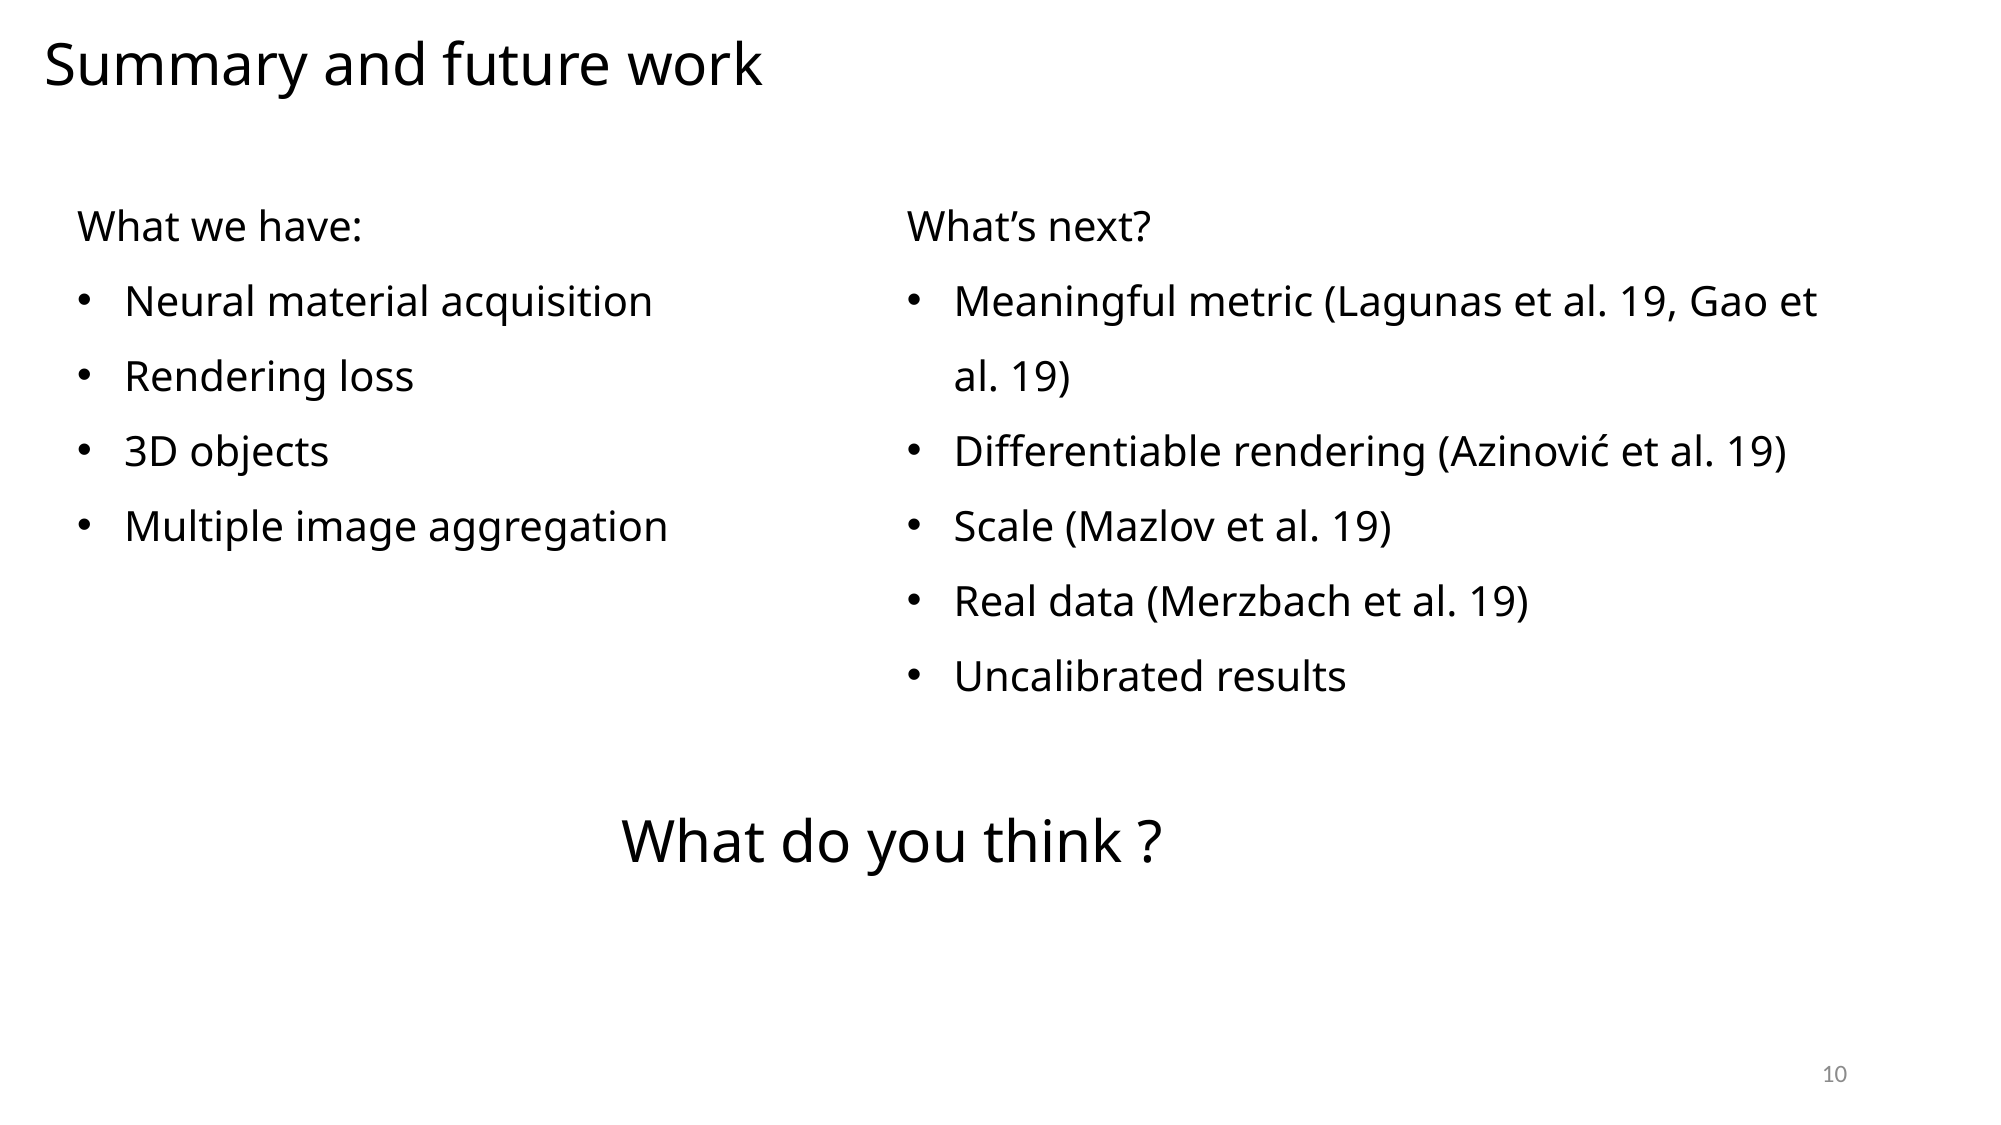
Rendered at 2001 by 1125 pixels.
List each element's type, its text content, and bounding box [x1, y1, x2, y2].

text_box What we have: Neural material acquisition Rendering loss 3D objects Multiple image aggregation [62, 167, 697, 558]
text_box What do you think ? [606, 796, 1178, 882]
text_box What’s next? Meaningful metric (Lagunas et al. 19, Gao et al. 19) Differentiable rendering (Azinović et al. 19) Scale (Mazlov et al. 19) Real data (Merzbach et al. 19) Uncalibrated results [892, 167, 1863, 708]
title Summary and future work [29, 19, 1755, 115]
slide_number 10 [1412, 1042, 1863, 1103]
